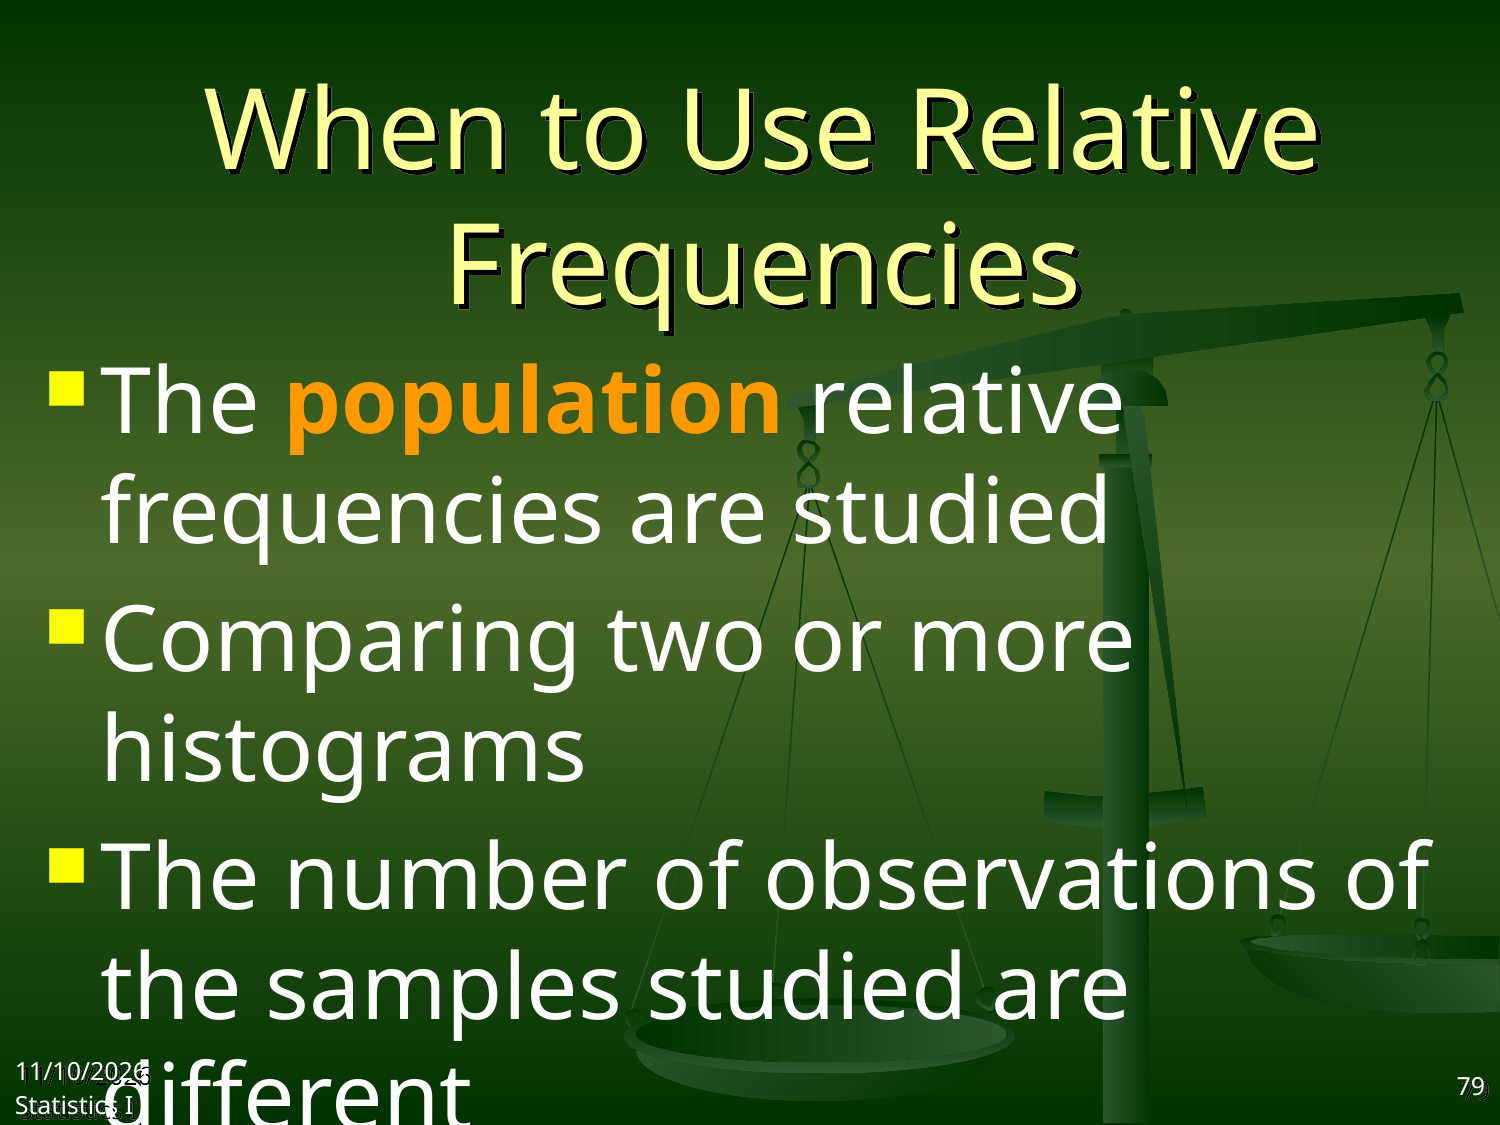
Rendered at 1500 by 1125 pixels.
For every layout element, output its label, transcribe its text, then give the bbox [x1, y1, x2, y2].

title When to Use Relative Frequencies [77, 54, 1449, 330]
list The population relative frequencies are studied Comparing two or more histograms The number of observations of the samples studied are different [29, 333, 1469, 1046]
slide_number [0, 1049, 351, 1125]
slide_number 79 [1149, 1049, 1500, 1125]
